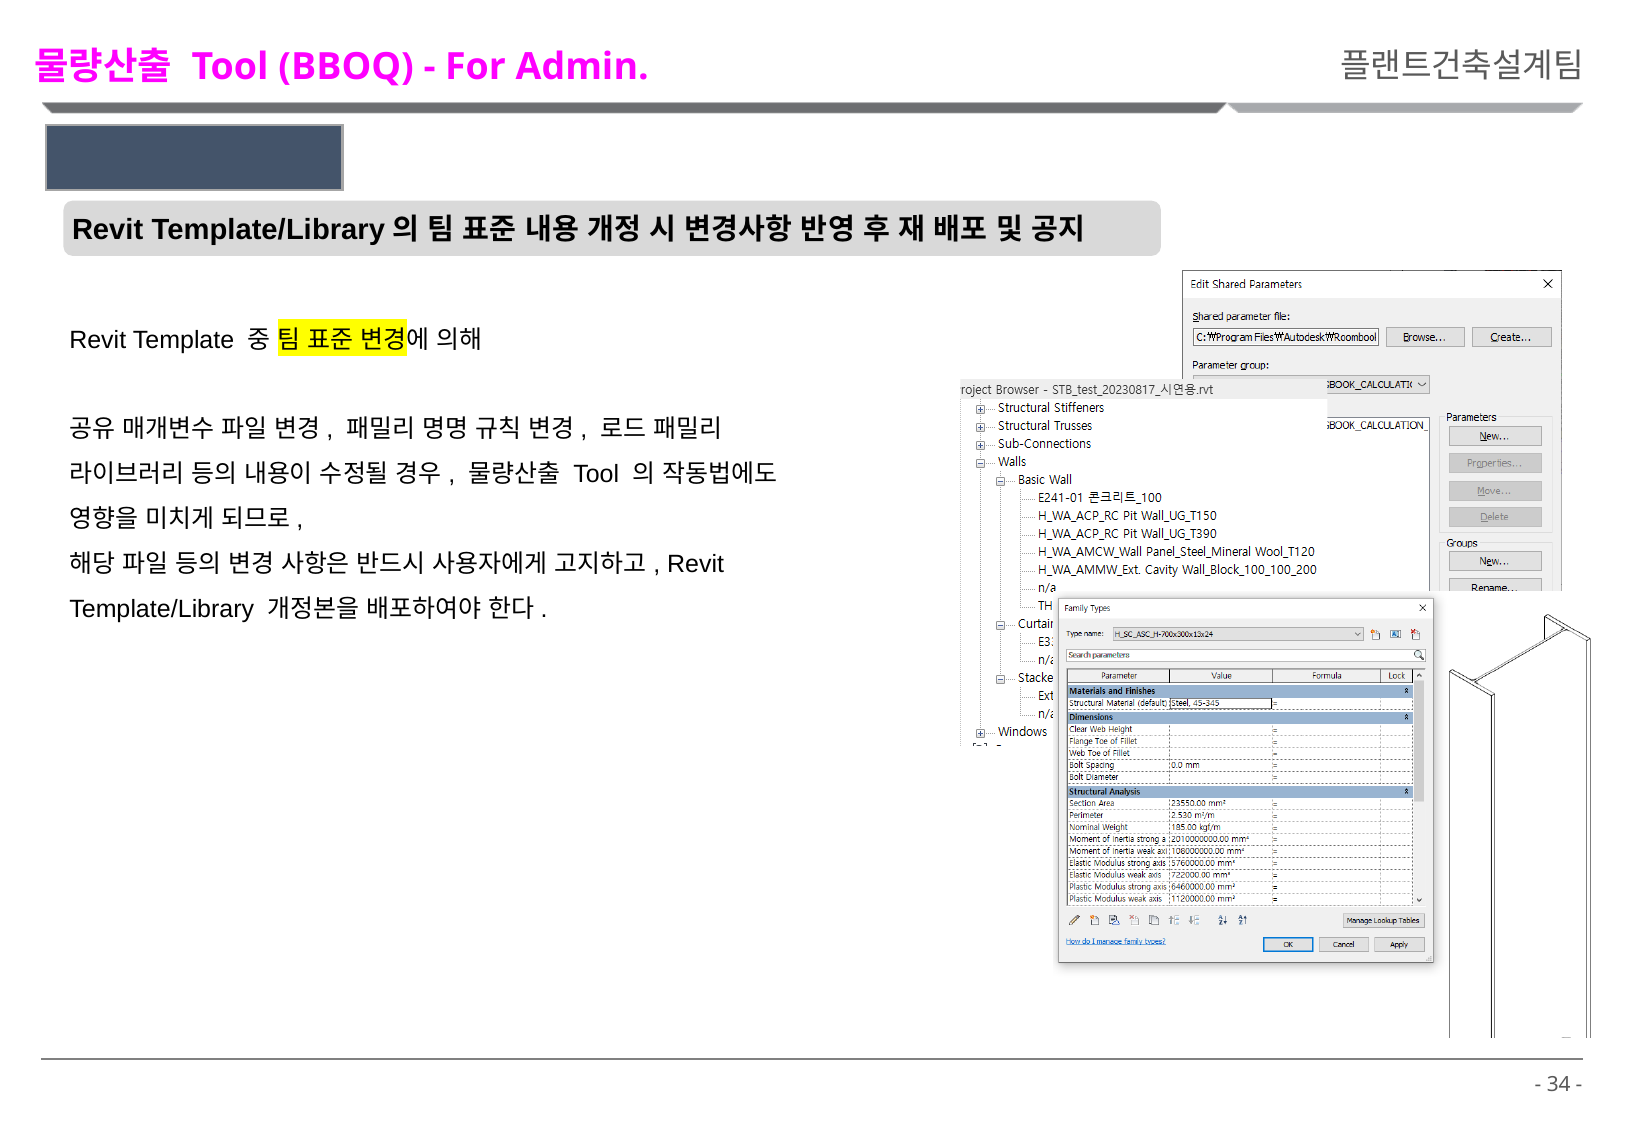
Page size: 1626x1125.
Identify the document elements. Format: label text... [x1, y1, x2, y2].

text_box 물량산출 Tool (BBOQ) - For Admin. [19, 34, 665, 95]
text_box 플랜트건축설계팀 [1339, 43, 1584, 84]
picture [960, 270, 1602, 1038]
picture [42, 102, 1583, 114]
text_box 2. Admin.’s Role [45, 124, 344, 191]
text_box Revit Template 중 팀 표준 변경에 의해 공유 매개변수 파일 변경, 패밀리 명명 규칙 변경, 로드 패밀리 라이브러리 등의 내용이 수정될 경우, 물량산출 Tool 의 작동법에도 영향을 미치게 되므로, 해당 파일 등의 변경 사항은 반드시 사용자에게 고지하고, Revit Template/Library 개정본을 배포하여야 한다. [45, 301, 851, 1020]
text_box Revit Template/Library의 팀 표준 내용 개정 시 변경사항 반영 후 재 배포 및 공지 [62, 199, 1162, 257]
